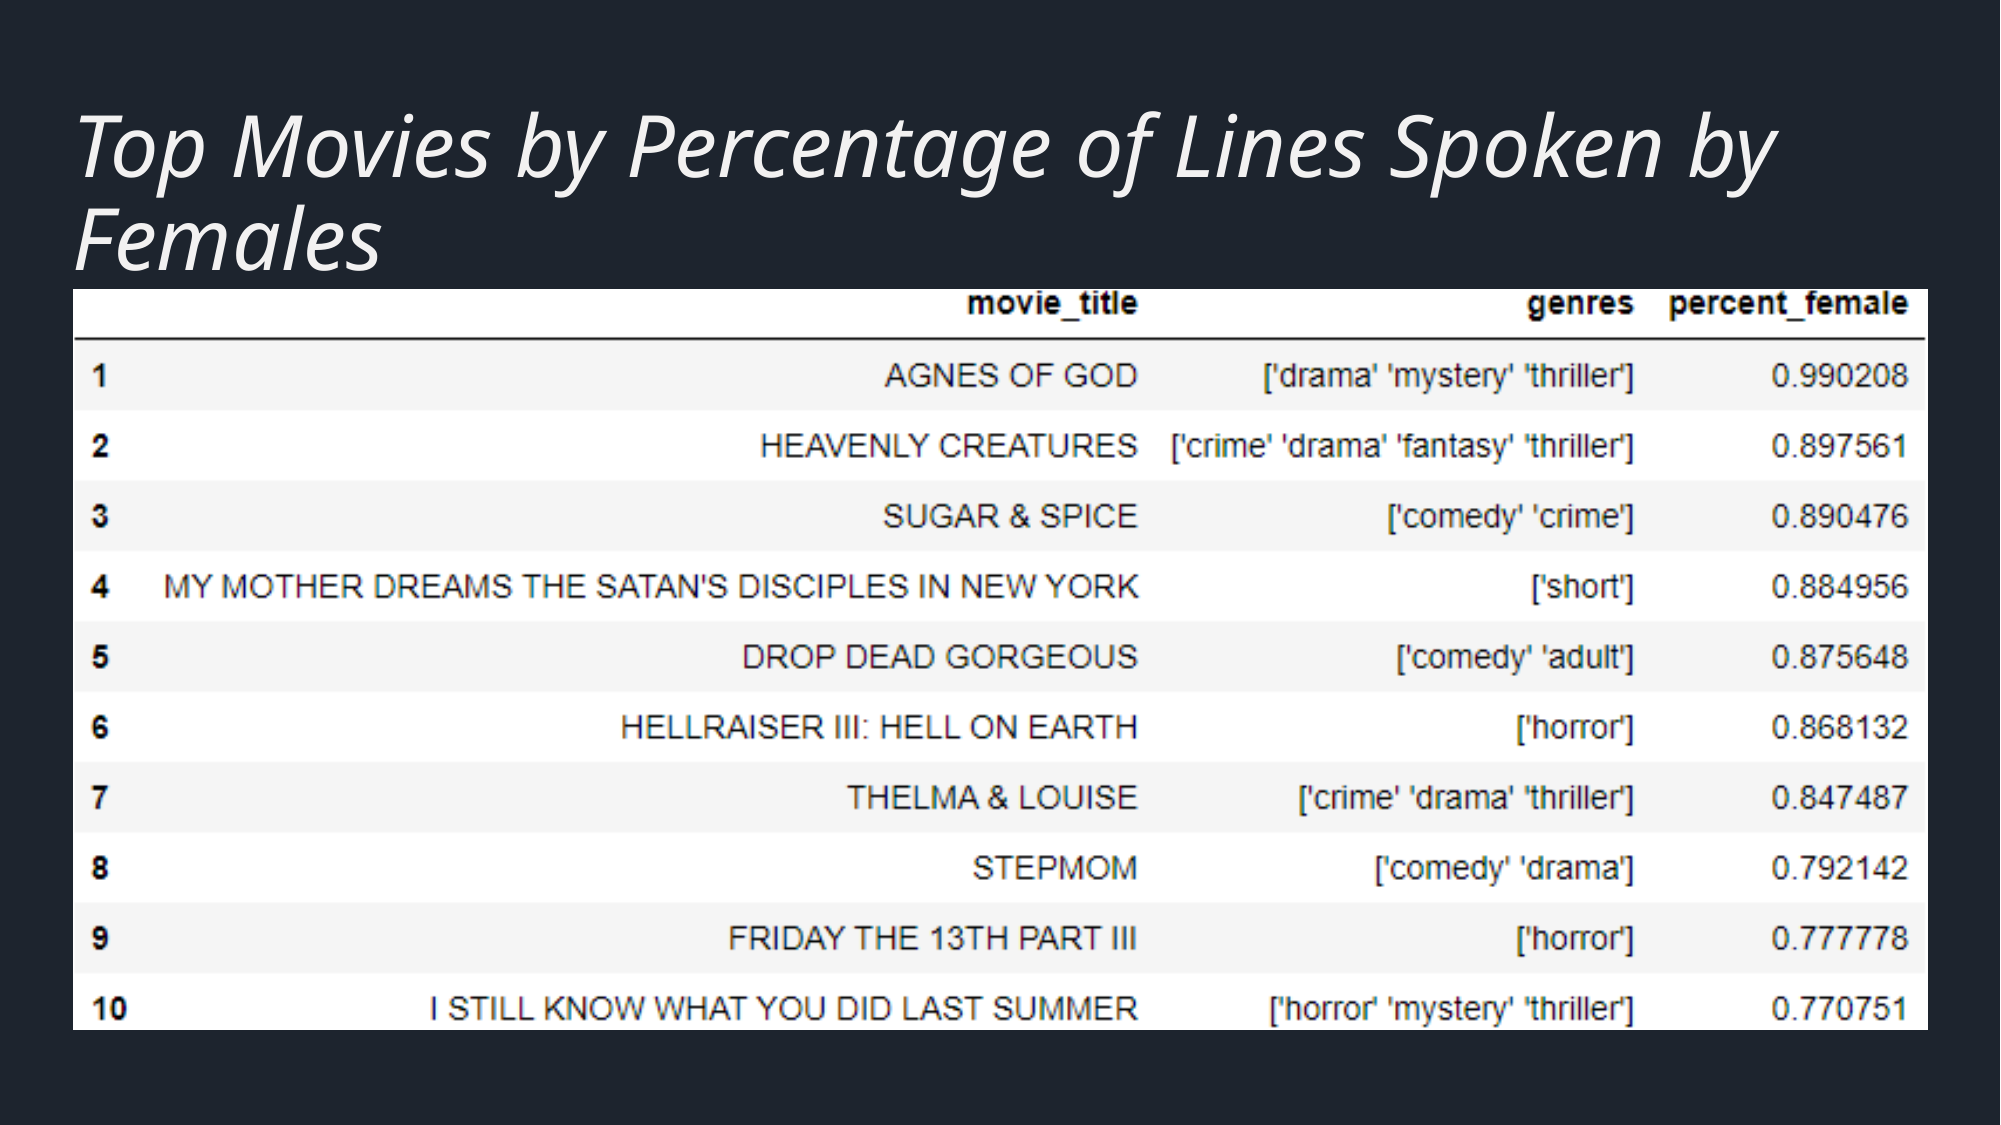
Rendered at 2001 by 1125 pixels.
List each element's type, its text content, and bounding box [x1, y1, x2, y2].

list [73, 289, 1928, 1030]
title Top Movies by Percentage of Lines Spoken by Females [72, 102, 1927, 290]
